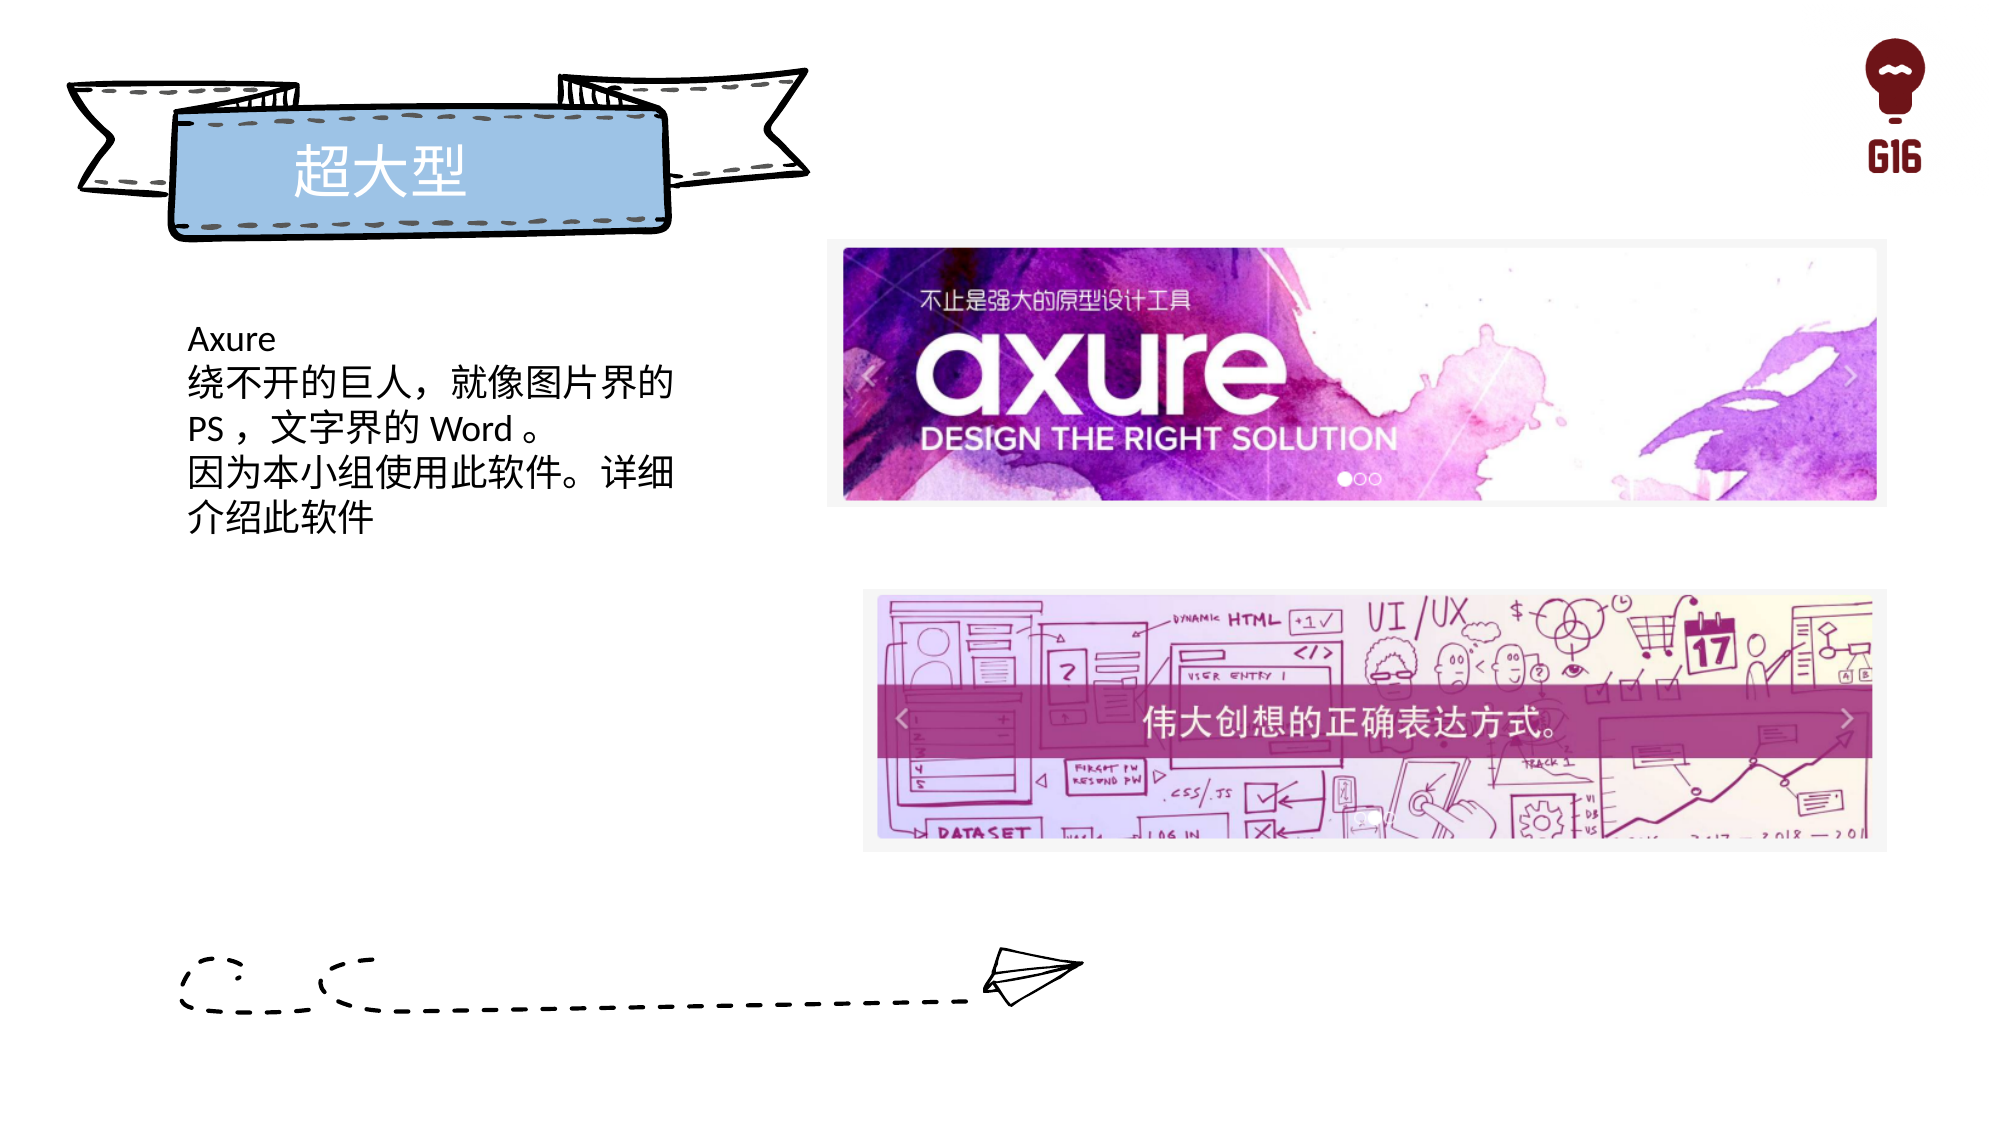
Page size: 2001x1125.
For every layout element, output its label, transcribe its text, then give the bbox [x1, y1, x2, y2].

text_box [180, 947, 1084, 1013]
picture [1801, 4, 1989, 196]
picture [827, 239, 1887, 507]
text_box Axure 绕不开的巨人，就像图片界的PS，文字界的Word。 因为本小组使用此软件。详细介绍此软件 [173, 306, 721, 546]
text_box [66, 67, 811, 244]
picture [863, 589, 1887, 852]
